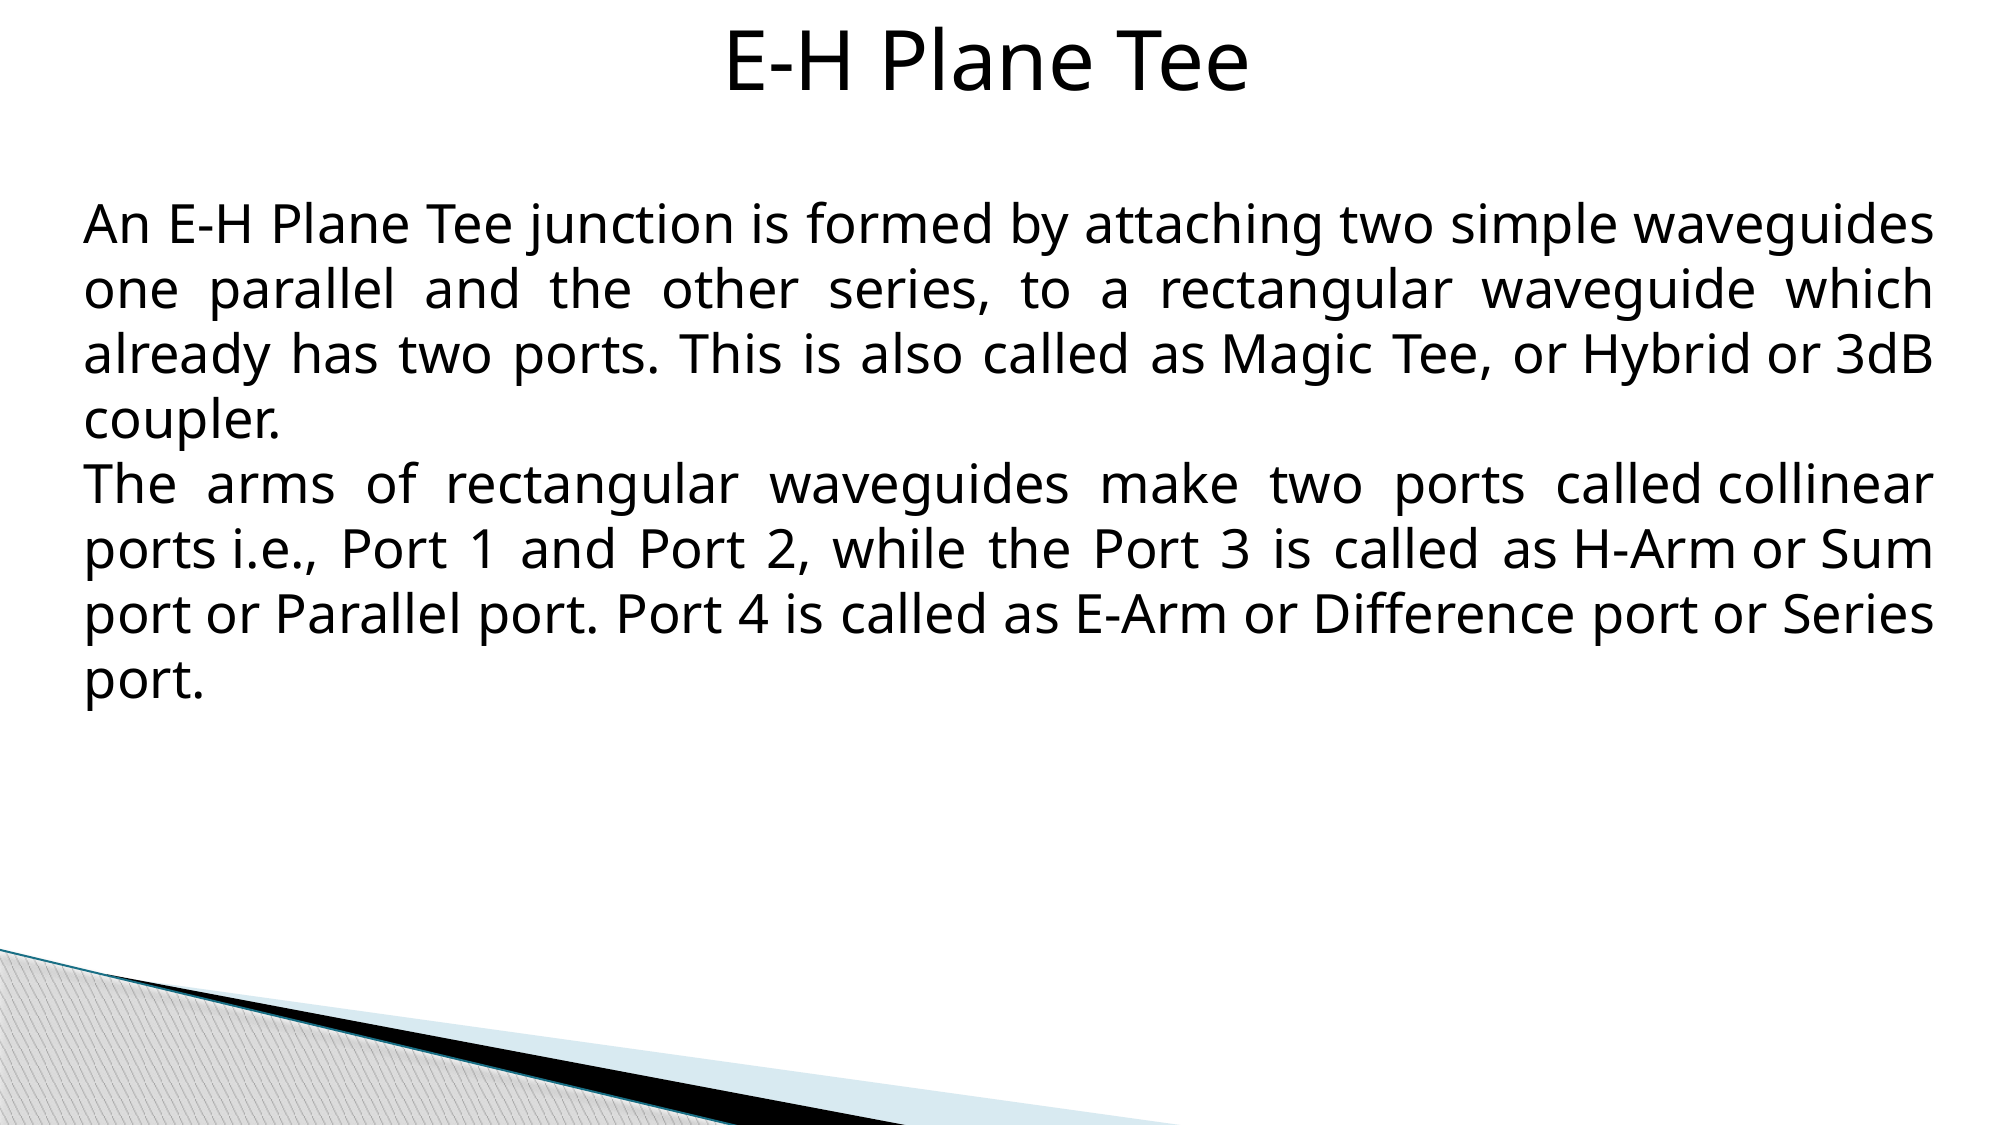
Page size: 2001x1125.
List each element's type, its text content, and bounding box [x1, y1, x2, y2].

text_box E-H Plane Tee [140, 0, 1834, 115]
text_box An E-H Plane Tee junction is formed by attaching two simple waveguides one parallel and the other series, to a rectangular waveguide which already has two ports. This is also called as Magic Tee, or Hybrid or 3dB coupler. The arms of rectangular waveguides make two ports called collinear ports i.e., Port 1 and Port 2, while the Port 3 is called as H-Arm or Sum port or Parallel port. Port 4 is called as E-Arm or Difference port or Series port. [69, 182, 1953, 717]
